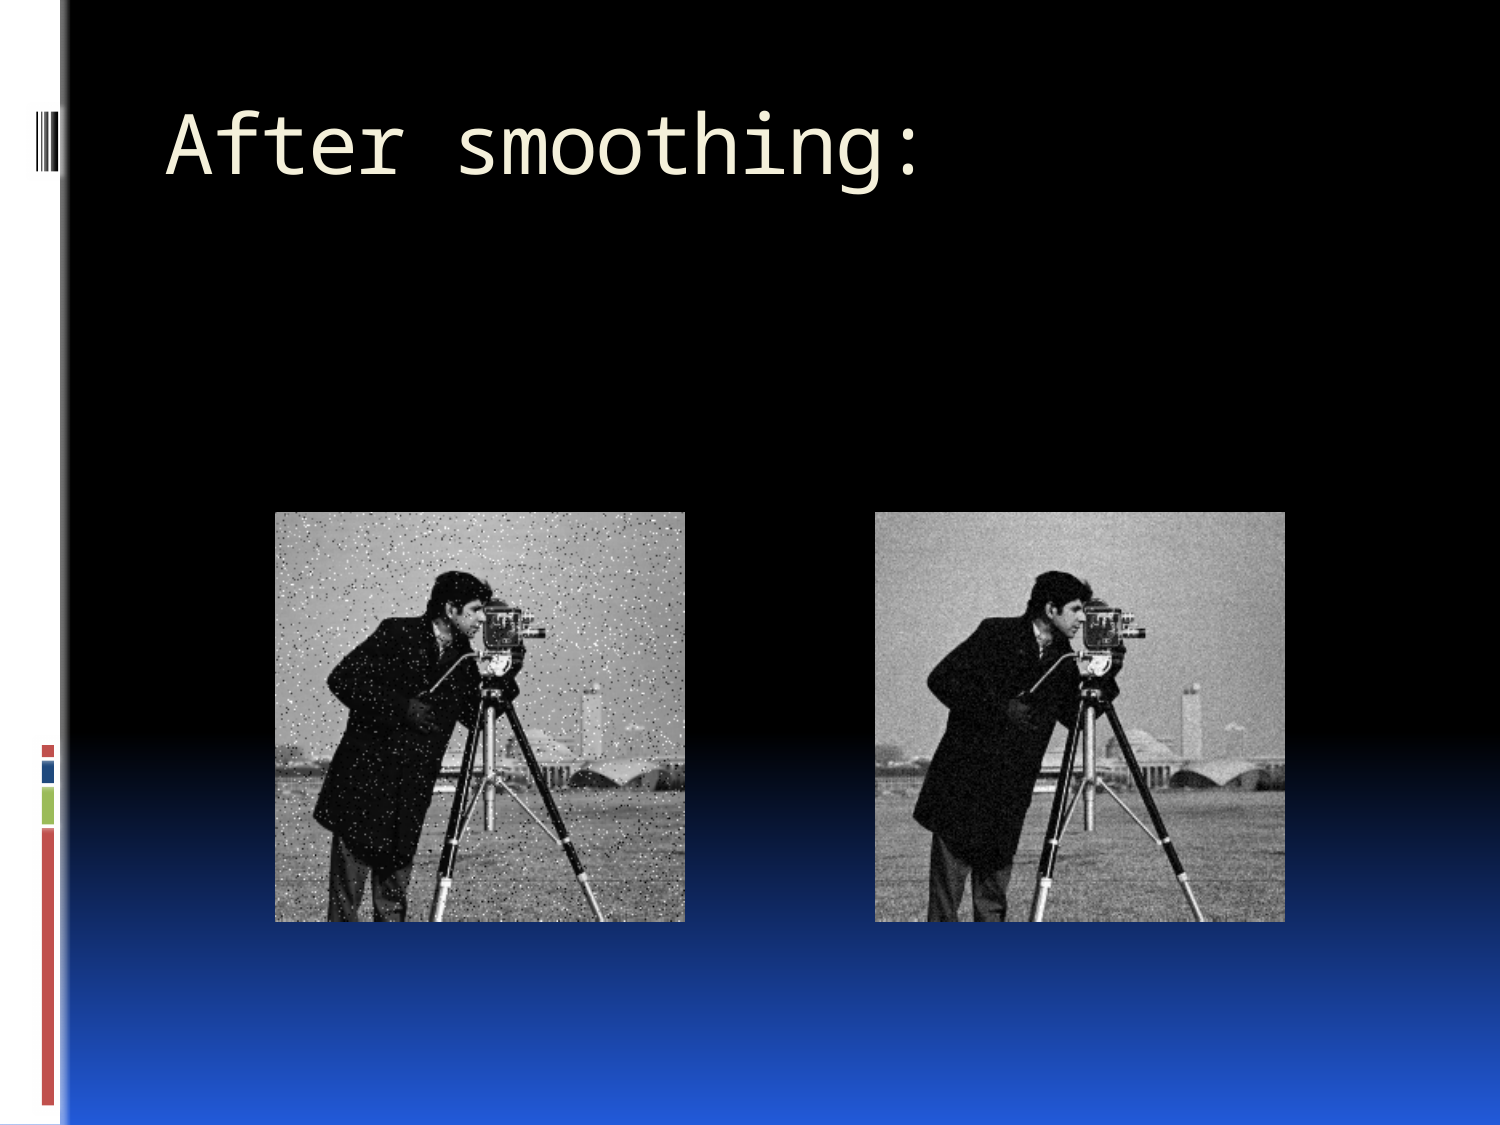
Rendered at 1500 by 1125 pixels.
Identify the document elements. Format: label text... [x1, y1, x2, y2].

title After smoothing: [150, 83, 1425, 234]
picture [874, 511, 1285, 923]
picture [274, 511, 685, 923]
